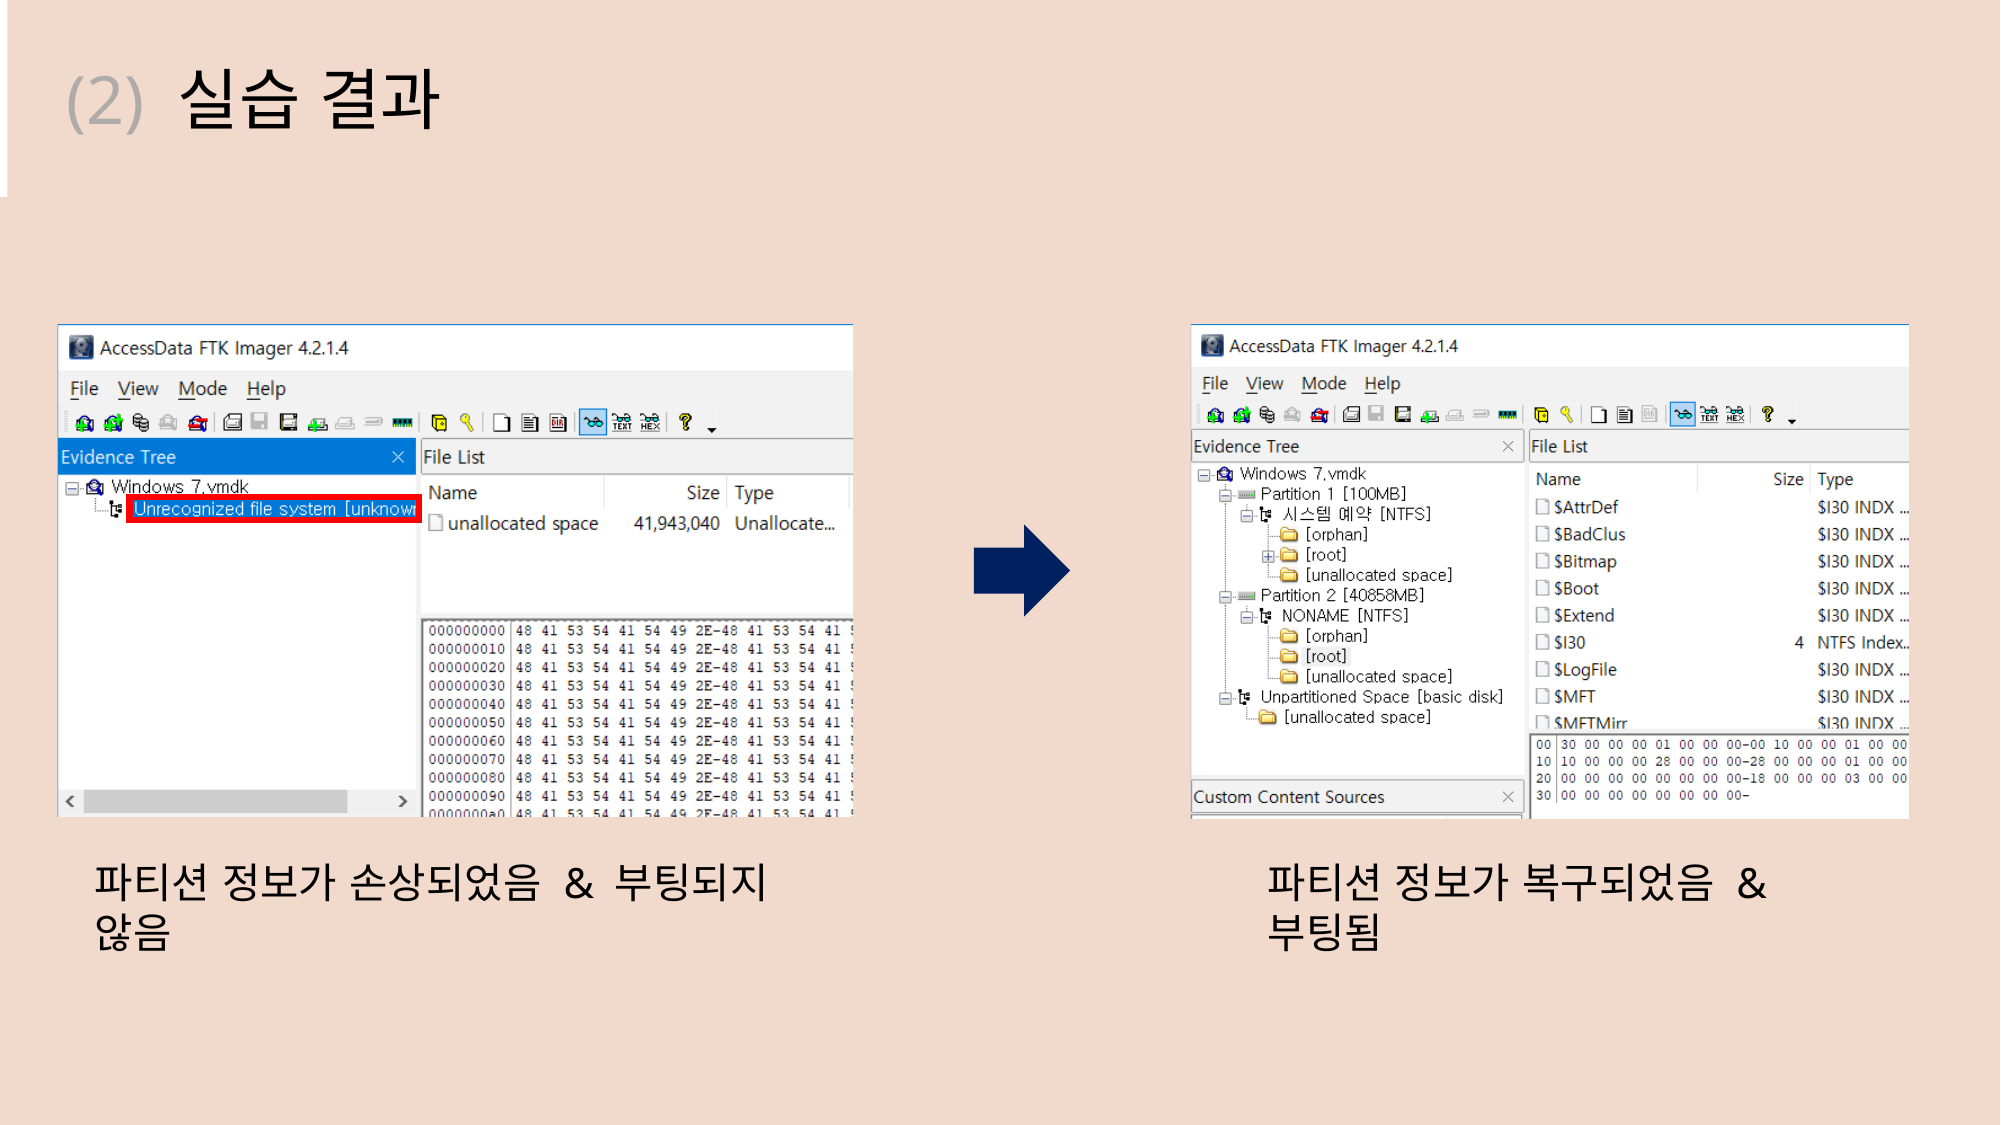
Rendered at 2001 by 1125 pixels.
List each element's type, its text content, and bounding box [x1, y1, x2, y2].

text_box [972, 522, 1072, 620]
picture [1190, 324, 1909, 819]
text_box (2) 실습 결과 [51, 50, 995, 146]
text_box 파티션 정보가 복구되었음 & 부팅됨 [1253, 848, 1909, 964]
picture [57, 324, 854, 817]
text_box 파티션 정보가 손상되었음 & 부팅되지 않음 [79, 848, 865, 964]
text_box [0, 0, 8, 198]
